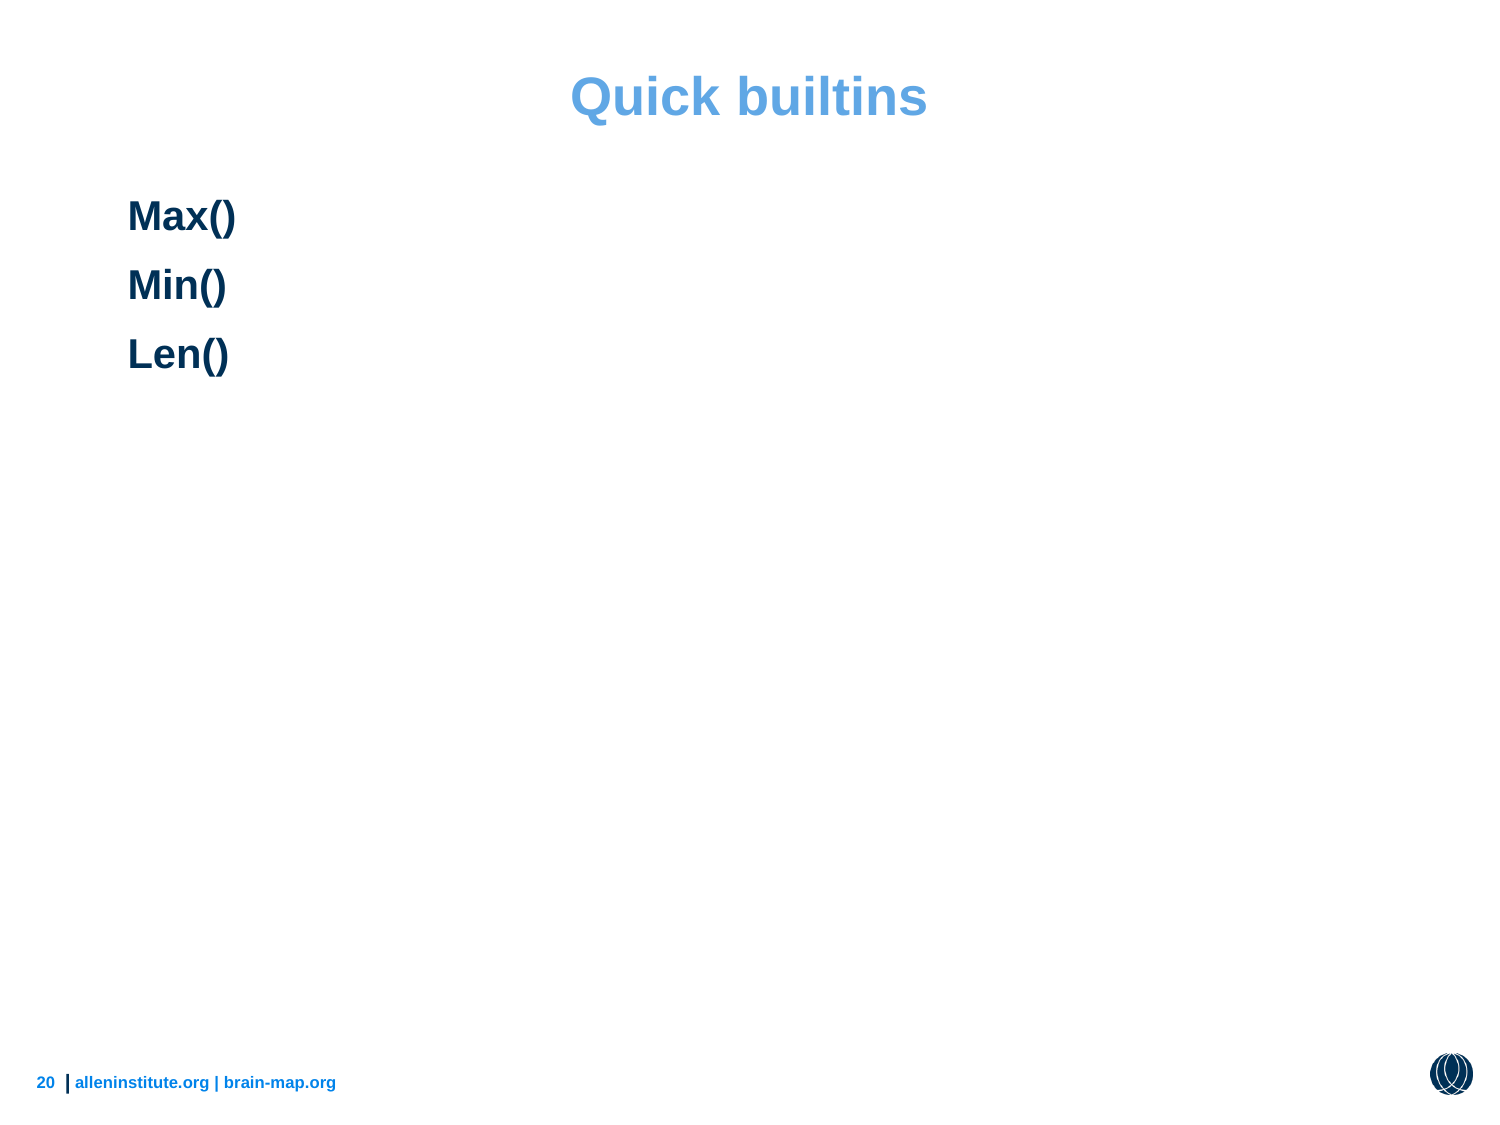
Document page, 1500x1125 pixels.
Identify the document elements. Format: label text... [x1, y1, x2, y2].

title Quick builtins [112, 42, 1388, 146]
slide_number 20 [6, 1061, 56, 1093]
footer alleninstitute.org | brain-map.org [75, 1061, 1374, 1093]
picture [1430, 1053, 1473, 1095]
list Max() Min() Len() [112, 181, 1388, 992]
